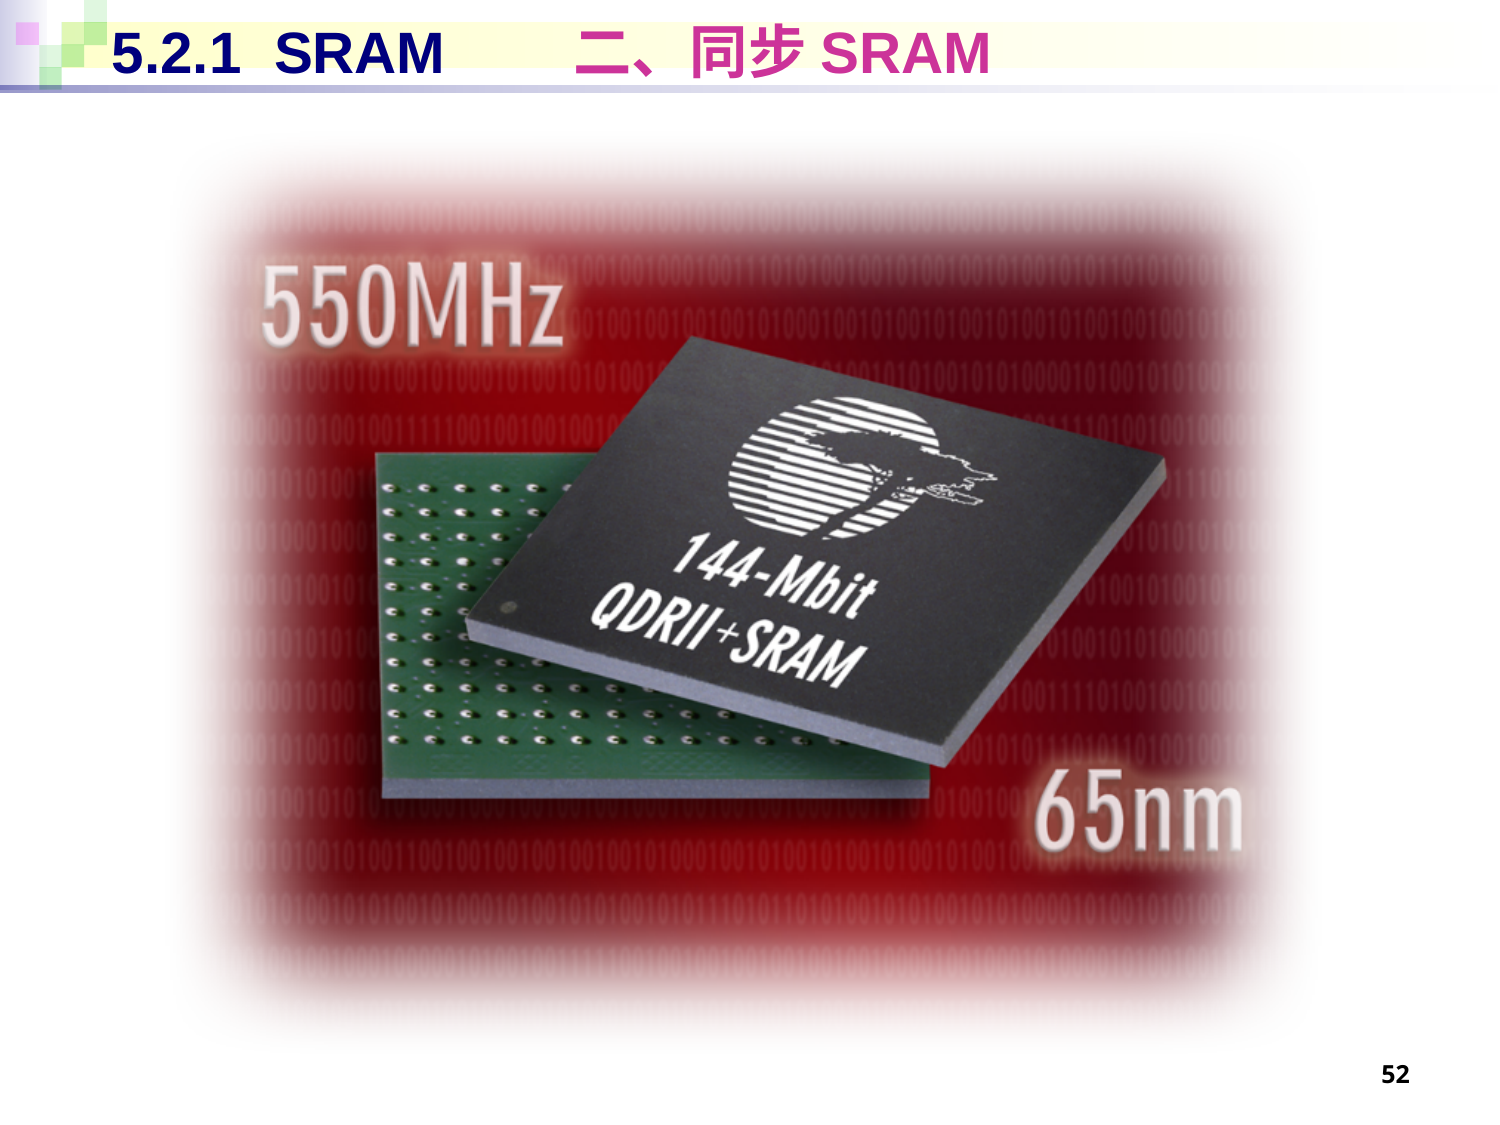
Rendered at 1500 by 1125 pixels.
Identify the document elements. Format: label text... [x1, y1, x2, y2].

picture [159, 125, 1330, 1061]
slide_number 52 [1074, 1046, 1426, 1101]
title 5.2.1 SRAM 二、同步SRAM [96, 6, 1448, 94]
